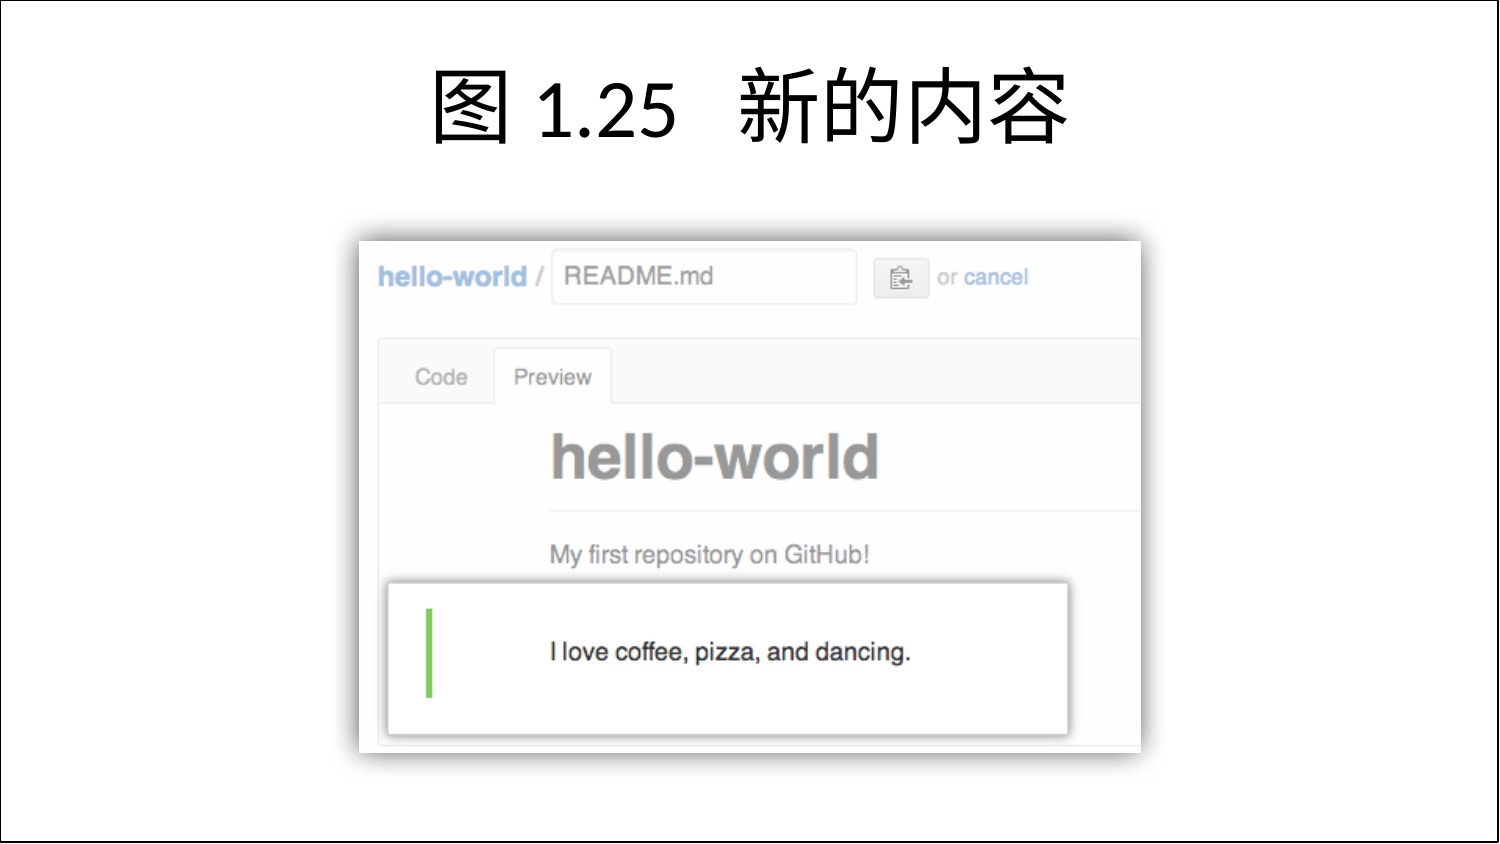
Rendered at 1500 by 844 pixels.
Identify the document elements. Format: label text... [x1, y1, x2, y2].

title 图1.25 新的内容 [75, 33, 1425, 175]
picture [359, 241, 1141, 753]
